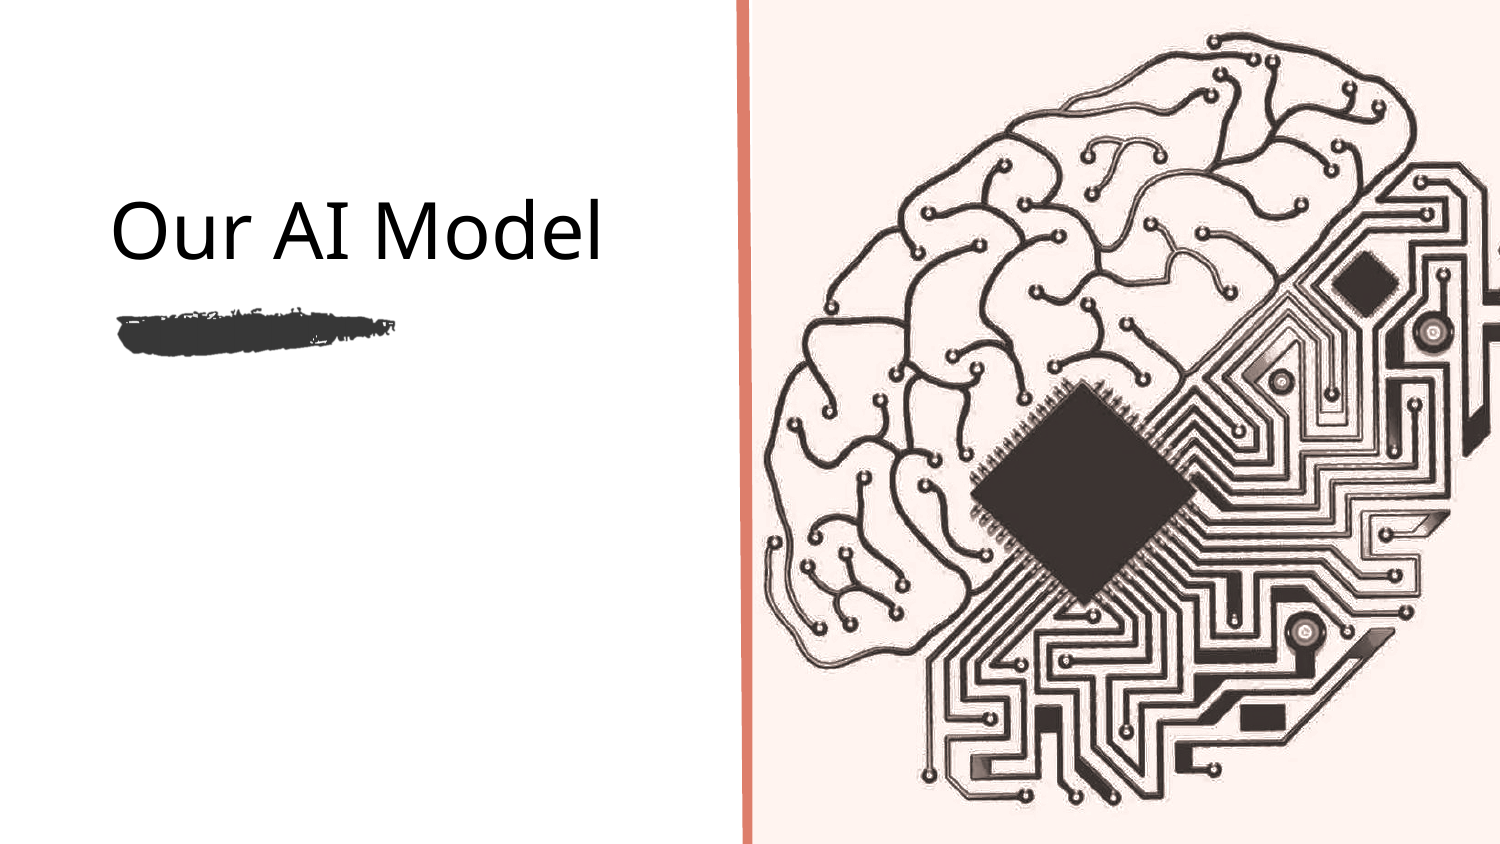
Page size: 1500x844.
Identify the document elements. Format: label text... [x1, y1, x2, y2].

picture [752, 0, 1500, 844]
text_box Our AI Model [94, 164, 641, 244]
picture [50, 284, 494, 384]
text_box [742, 0, 749, 844]
